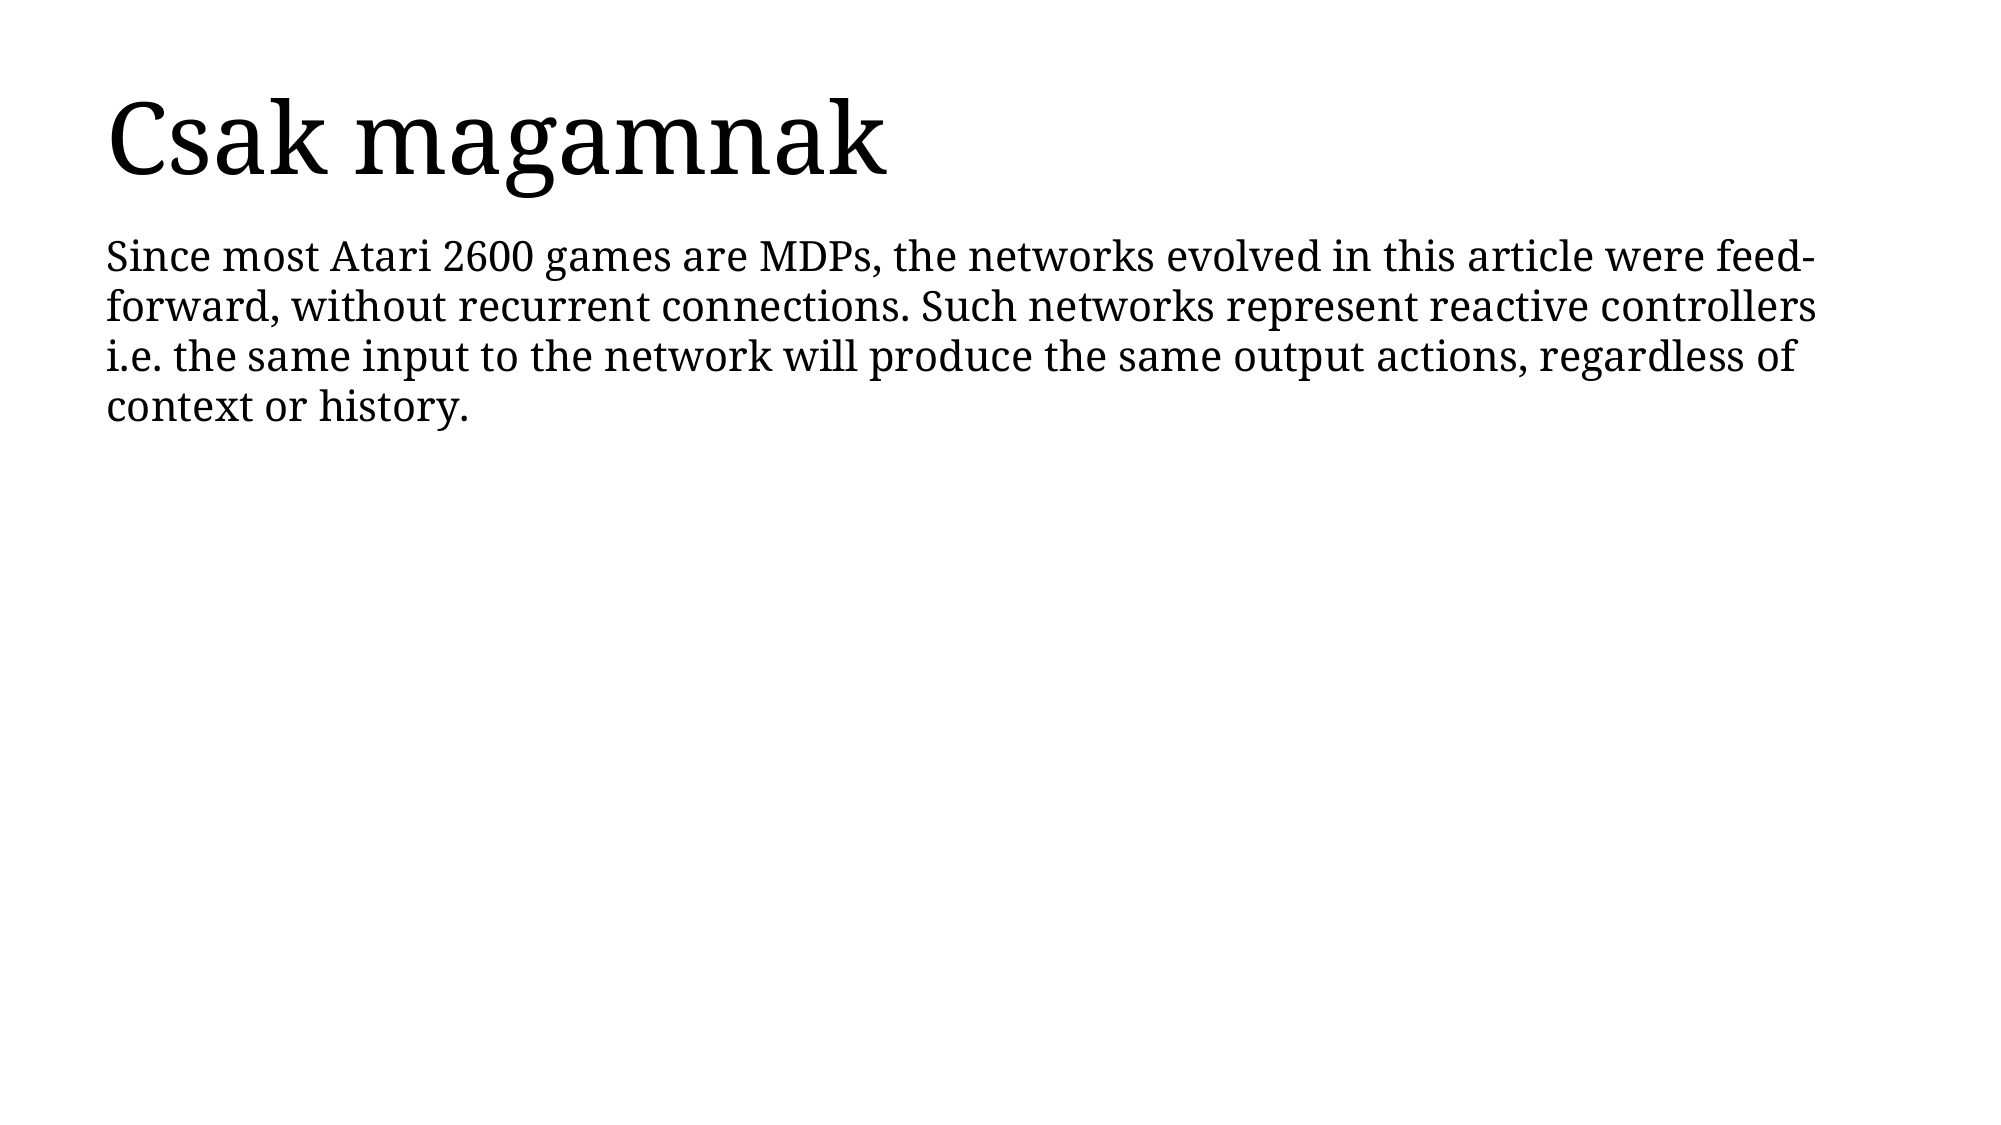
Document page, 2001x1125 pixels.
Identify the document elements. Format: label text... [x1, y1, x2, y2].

text_box Since most Atari 2600 games are MDPs, the networks evolved in this article were feed-forward, without recurrent connections. Such networks represent reactive controllers i.e. the same input to the network will produce the same output actions, regardless of context or history. [88, 218, 1892, 918]
text_box Csak magamnak [88, 63, 1840, 218]
